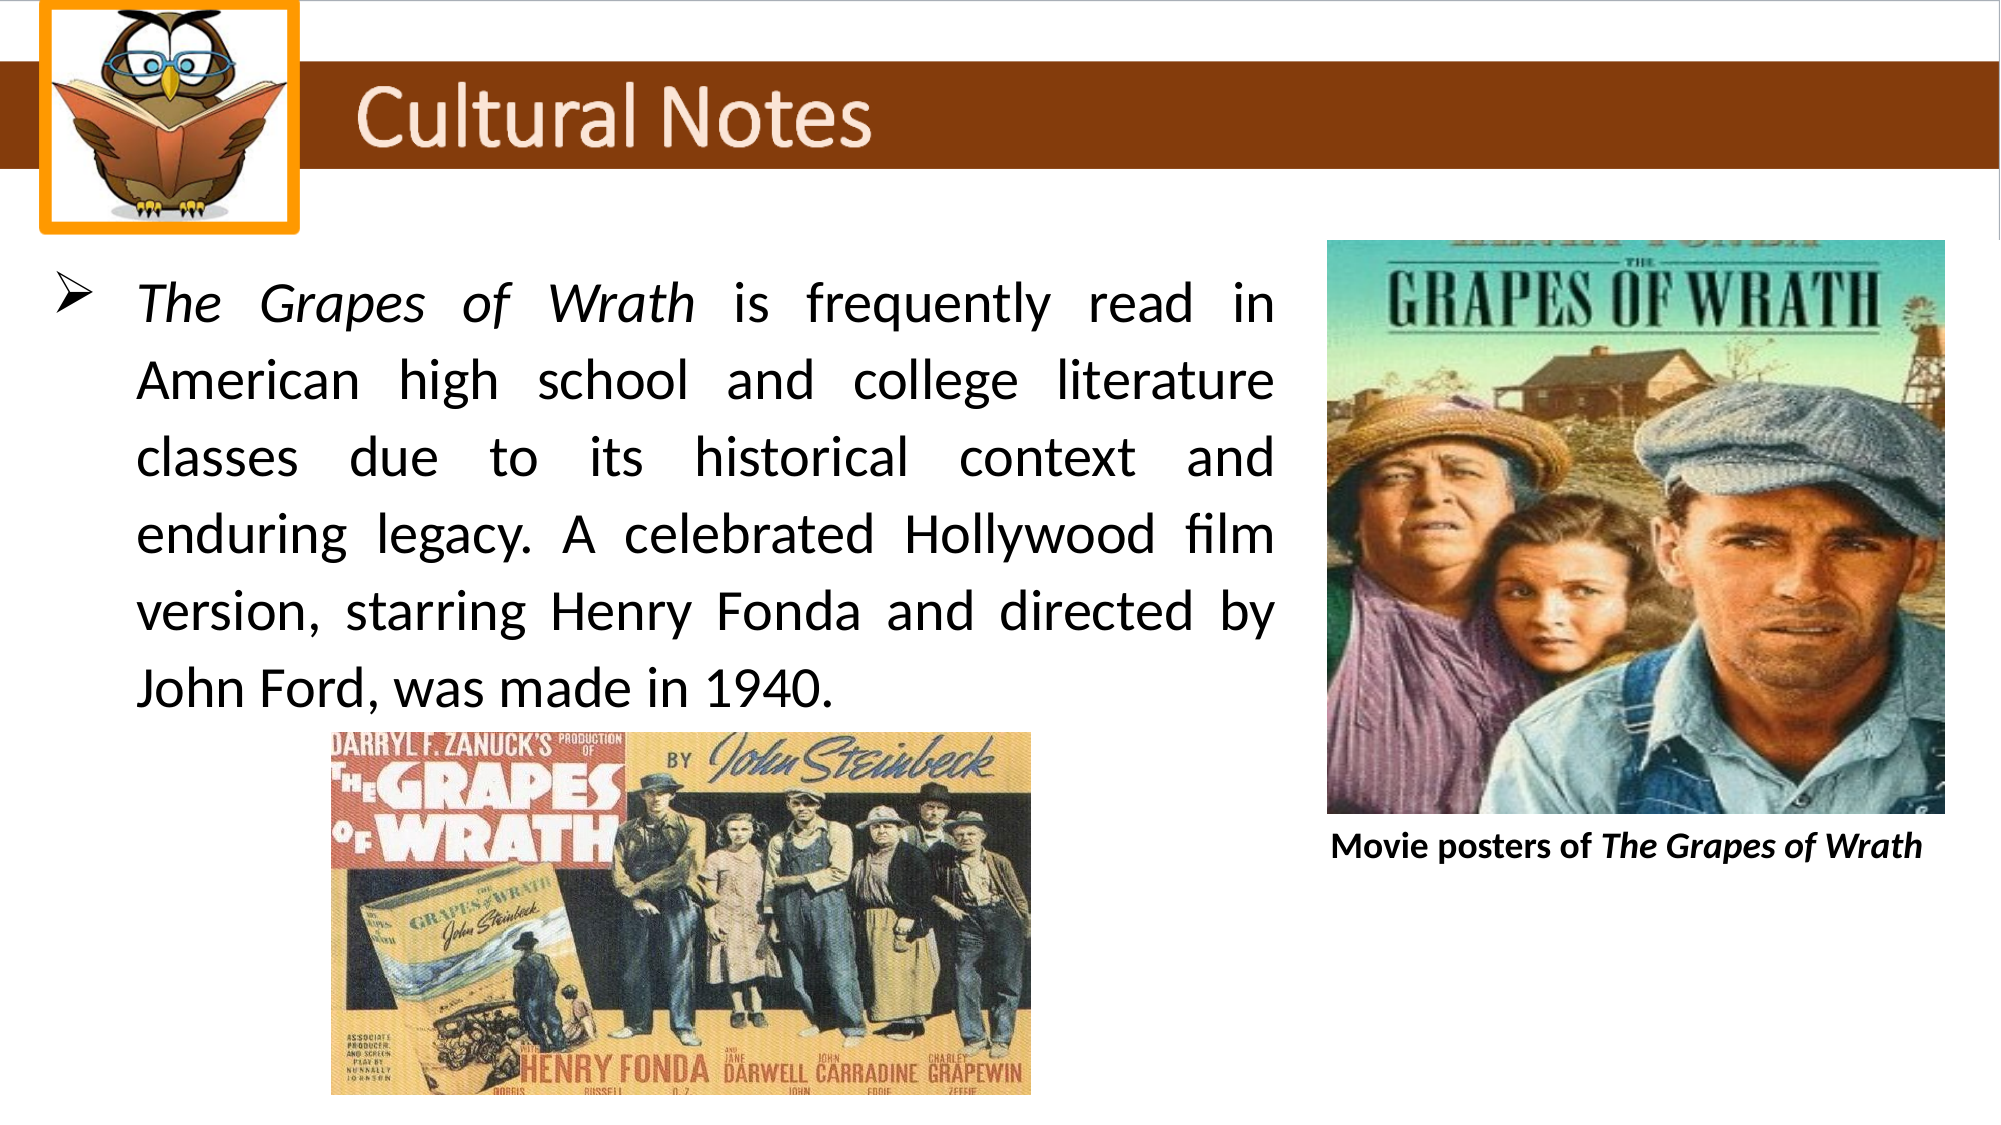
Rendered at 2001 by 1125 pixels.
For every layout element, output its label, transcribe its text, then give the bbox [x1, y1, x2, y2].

list The Grapes of Wrath is frequently read in American high school and college literature classes due to its historical context and enduring legacy. A celebrated Hollywood film version, starring Henry Fonda and directed by John Ford, was made in 1940. [36, 249, 1292, 804]
picture [0, 0, 2000, 814]
text_box Movie posters of The Grapes of Wrath [1296, 813, 1958, 874]
picture [331, 732, 1031, 1095]
